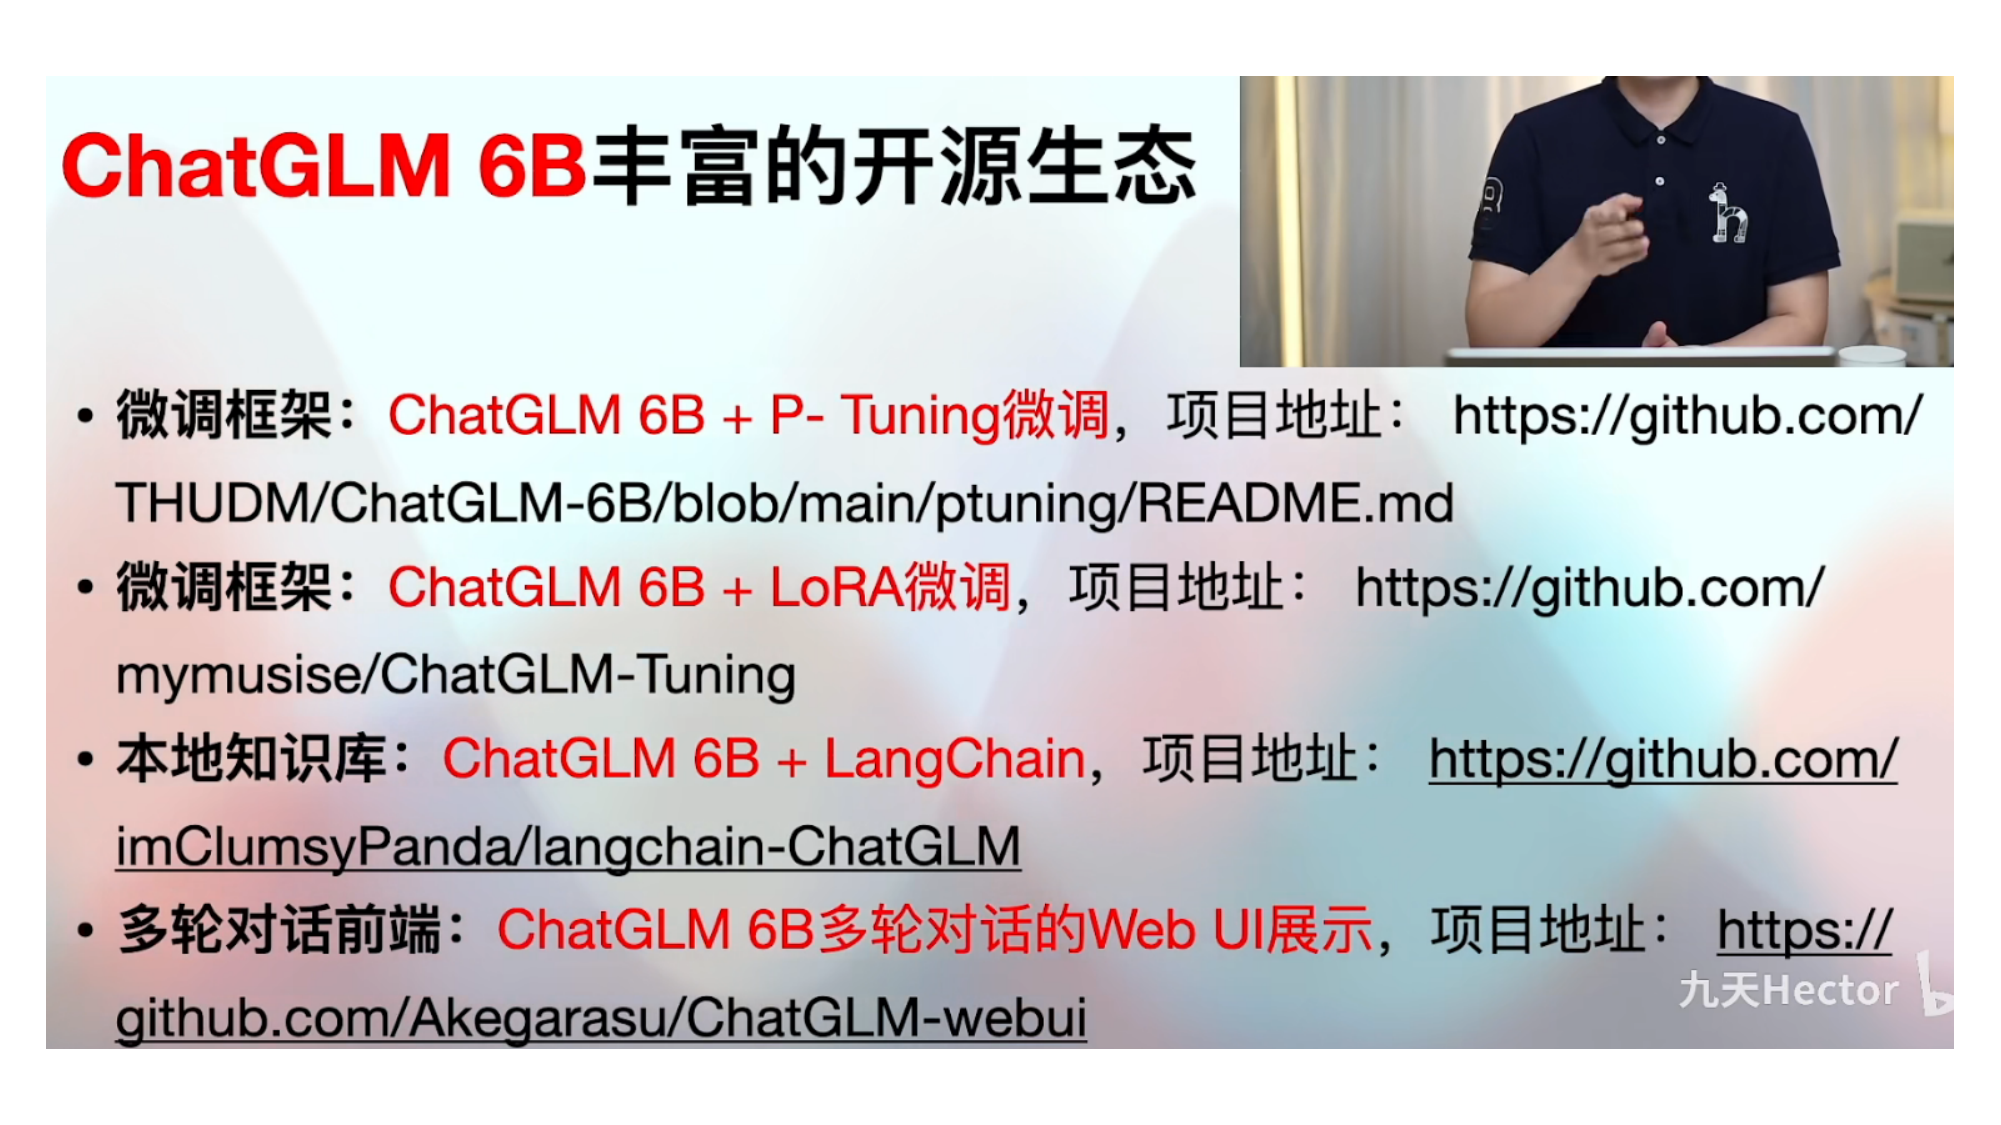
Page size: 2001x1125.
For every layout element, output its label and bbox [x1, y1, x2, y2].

picture [46, 76, 1954, 1049]
